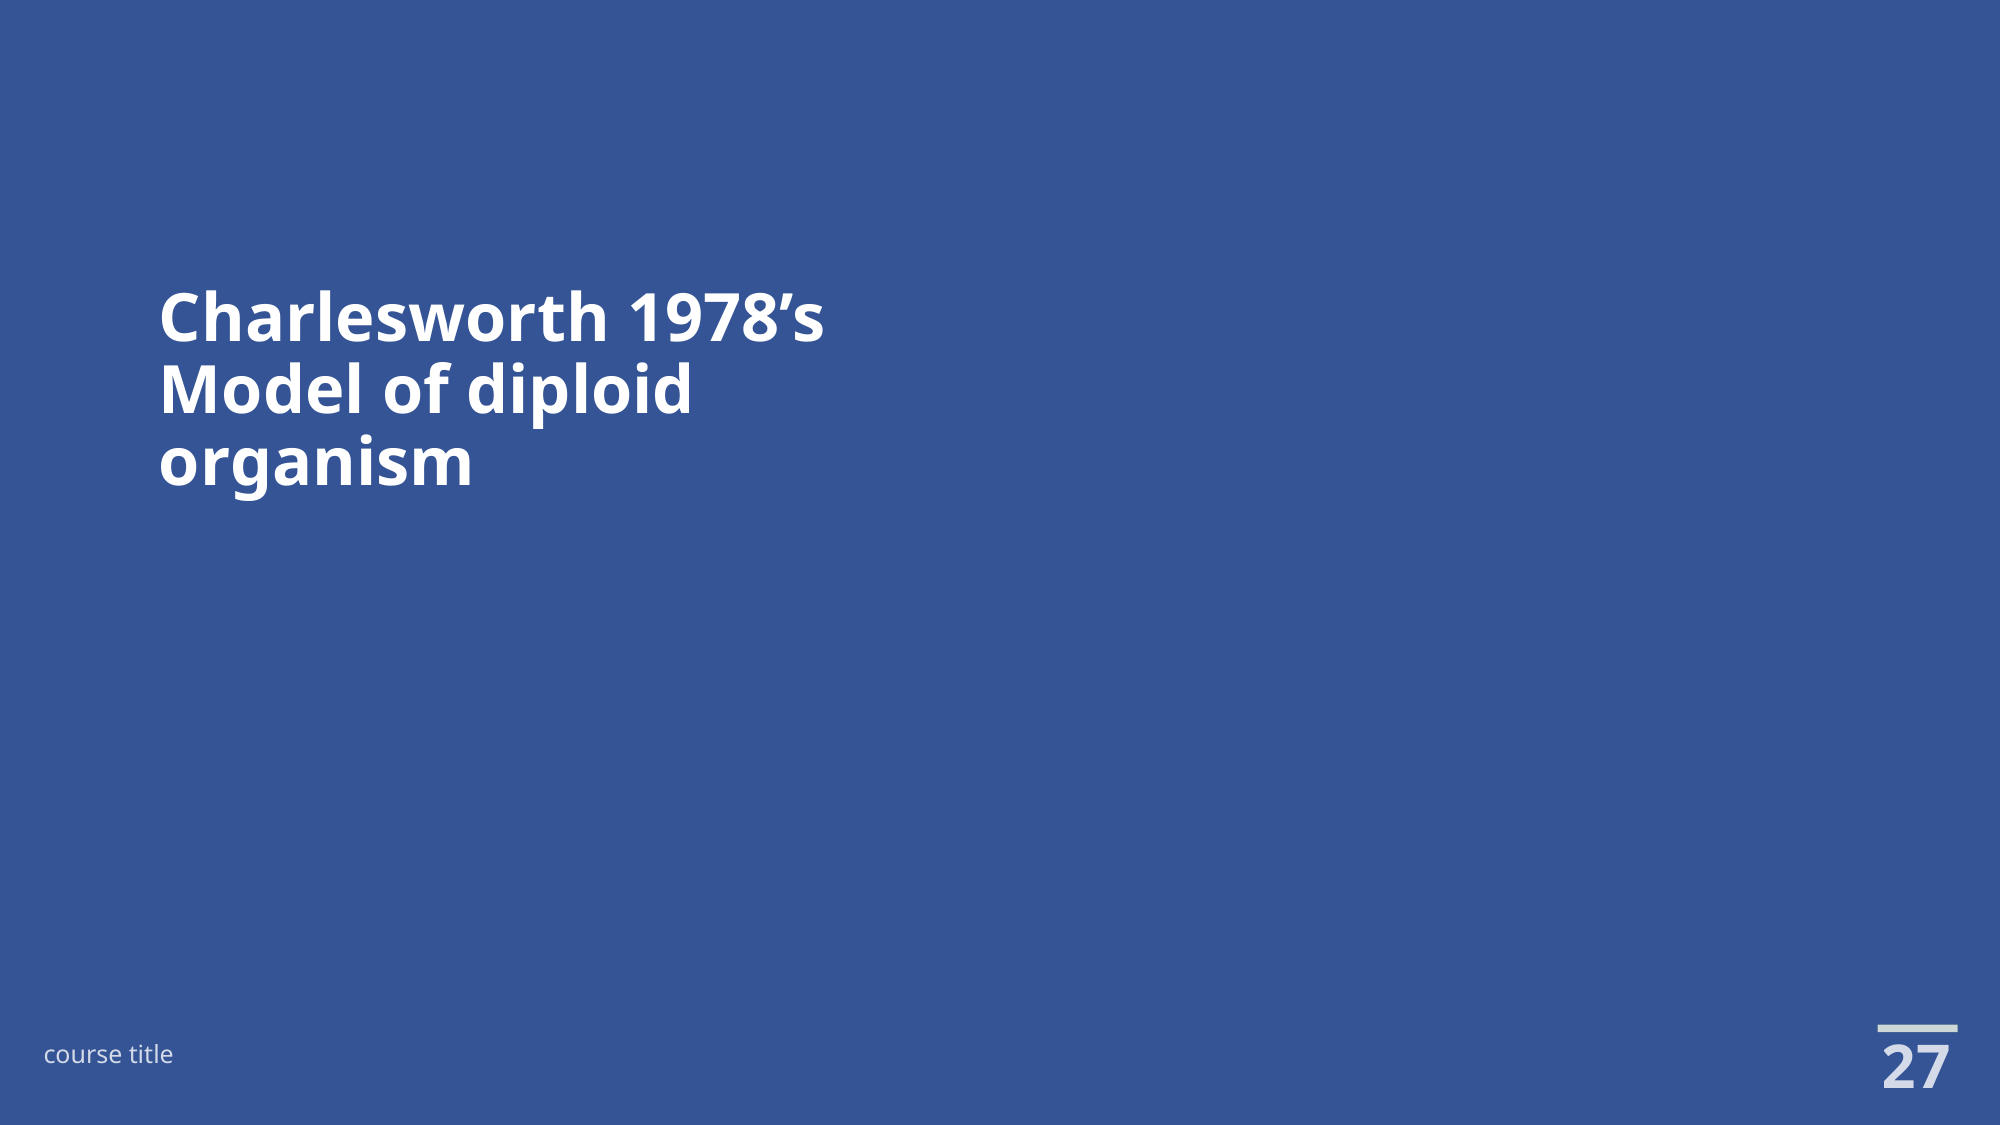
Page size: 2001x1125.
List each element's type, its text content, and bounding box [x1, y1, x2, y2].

title Charlesworth 1978’s Model of diploid organism [143, 248, 981, 507]
slide_number 27 [1861, 1013, 1972, 1125]
footer course title [28, 1026, 704, 1086]
